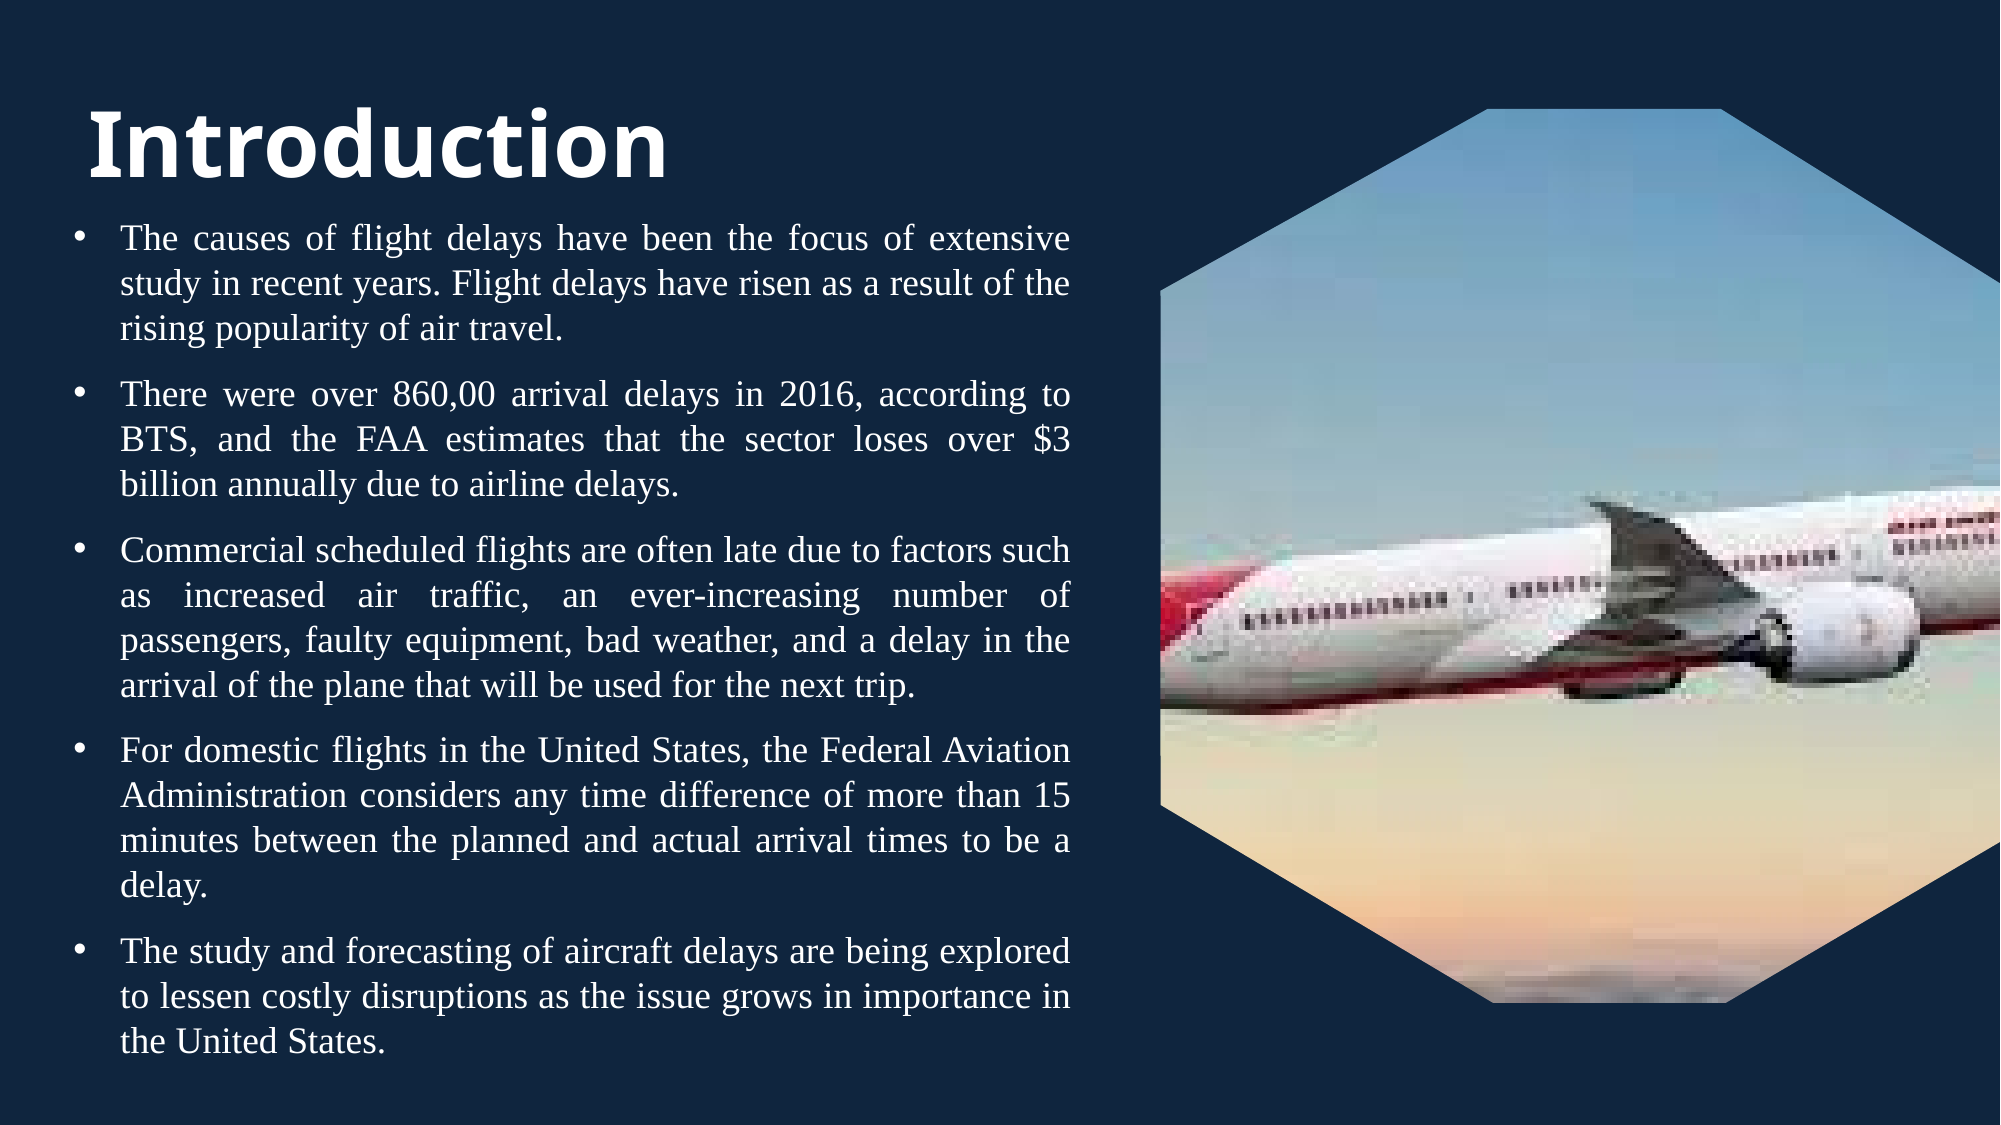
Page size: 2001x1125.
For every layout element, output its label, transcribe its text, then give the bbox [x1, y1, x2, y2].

picture [1160, 108, 2000, 1003]
title Introduction [73, 39, 913, 205]
list The causes of flight delays have been the focus of extensive study in recent years. Flight delays have risen as a result of the rising popularity of air travel. There were over 860,00 arrival delays in 2016, according to BTS, and the FAA estimates that the sector loses over $3 billion annually due to airline delays. Commercial scheduled flights are often late due to factors such as increased air traffic, an ever-increasing number of passengers, faulty equipment, bad weather, and a delay in the arrival of the plane that will be used for the next trip. For domestic flights in the United States, the Federal Aviation Administration considers any time difference of more than 15 minutes between the planned and actual arrival times to be a delay. The study and forecasting of aircraft delays are being explored to lessen costly disruptions as the issue grows in importance in the United States. [58, 205, 1088, 1059]
